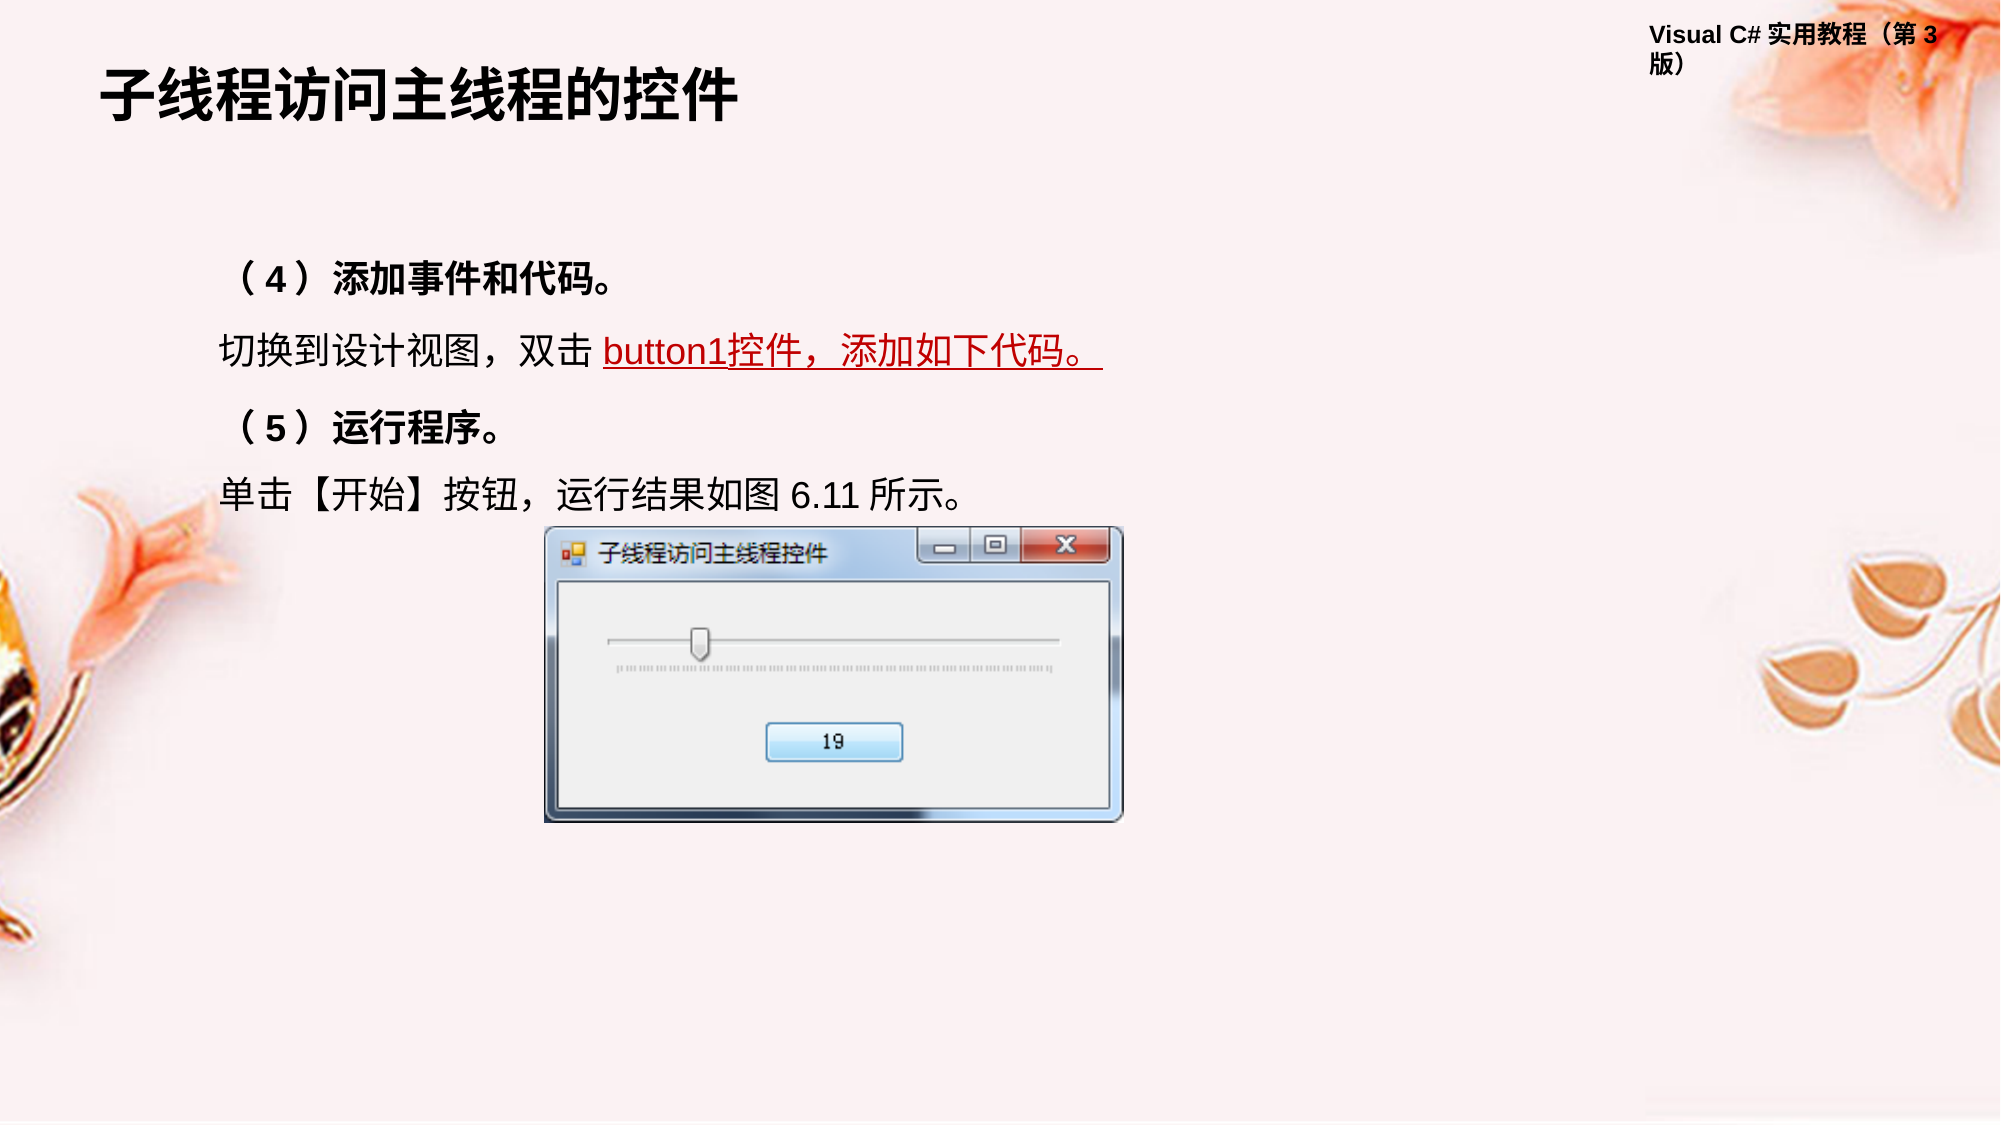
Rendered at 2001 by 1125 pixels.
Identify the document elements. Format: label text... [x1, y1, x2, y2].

text_box （4）添加事件和代码。 切换到设计视图，双击button1控件，添加如下代码。 （5）运行程序。 单击【开始】按钮，运行结果如图6.11所示。 [204, 224, 1183, 524]
picture [0, 0, 2001, 1125]
text_box 子线程访问主线程的控件 [83, 58, 895, 136]
